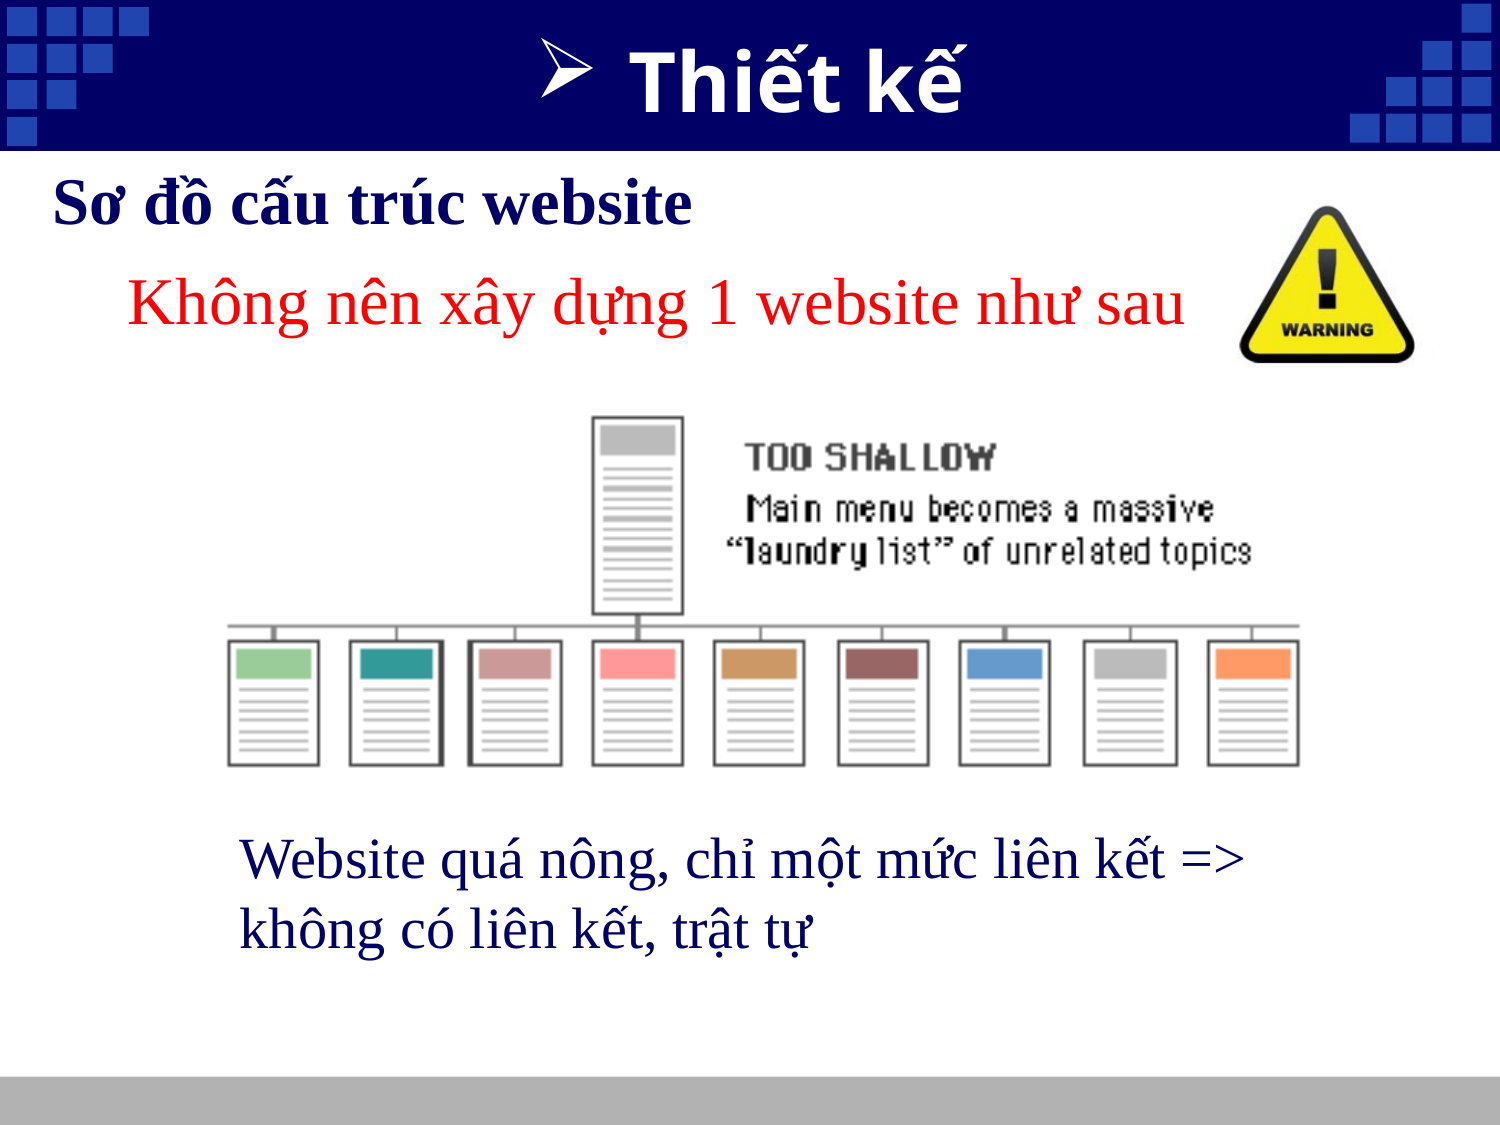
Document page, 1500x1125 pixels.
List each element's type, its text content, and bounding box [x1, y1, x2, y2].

text_box Không nên xây dựng 1 website như sau [112, 249, 1225, 350]
text_box Sơ đồ cấu trúc website [37, 149, 788, 250]
text_box Website quá nông, chỉ một mức liên kết => không có liên kết, trật tự [224, 819, 1288, 968]
title Thiết kế [75, 32, 1425, 125]
picture [1237, 199, 1436, 373]
picture [162, 399, 1338, 811]
